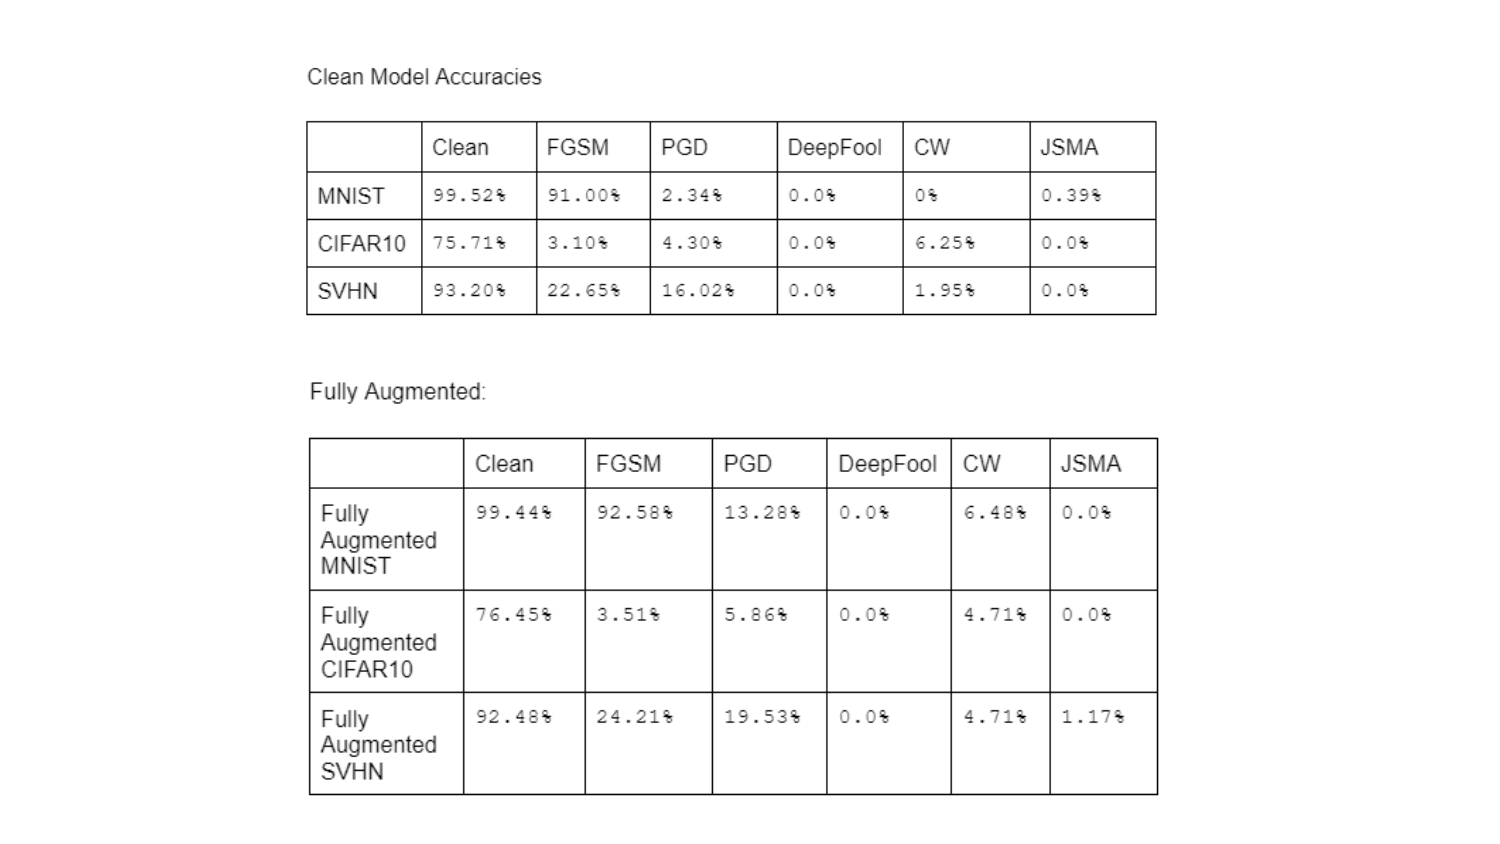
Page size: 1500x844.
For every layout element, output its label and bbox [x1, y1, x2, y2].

picture [287, 367, 1175, 811]
picture [274, 52, 1197, 333]
